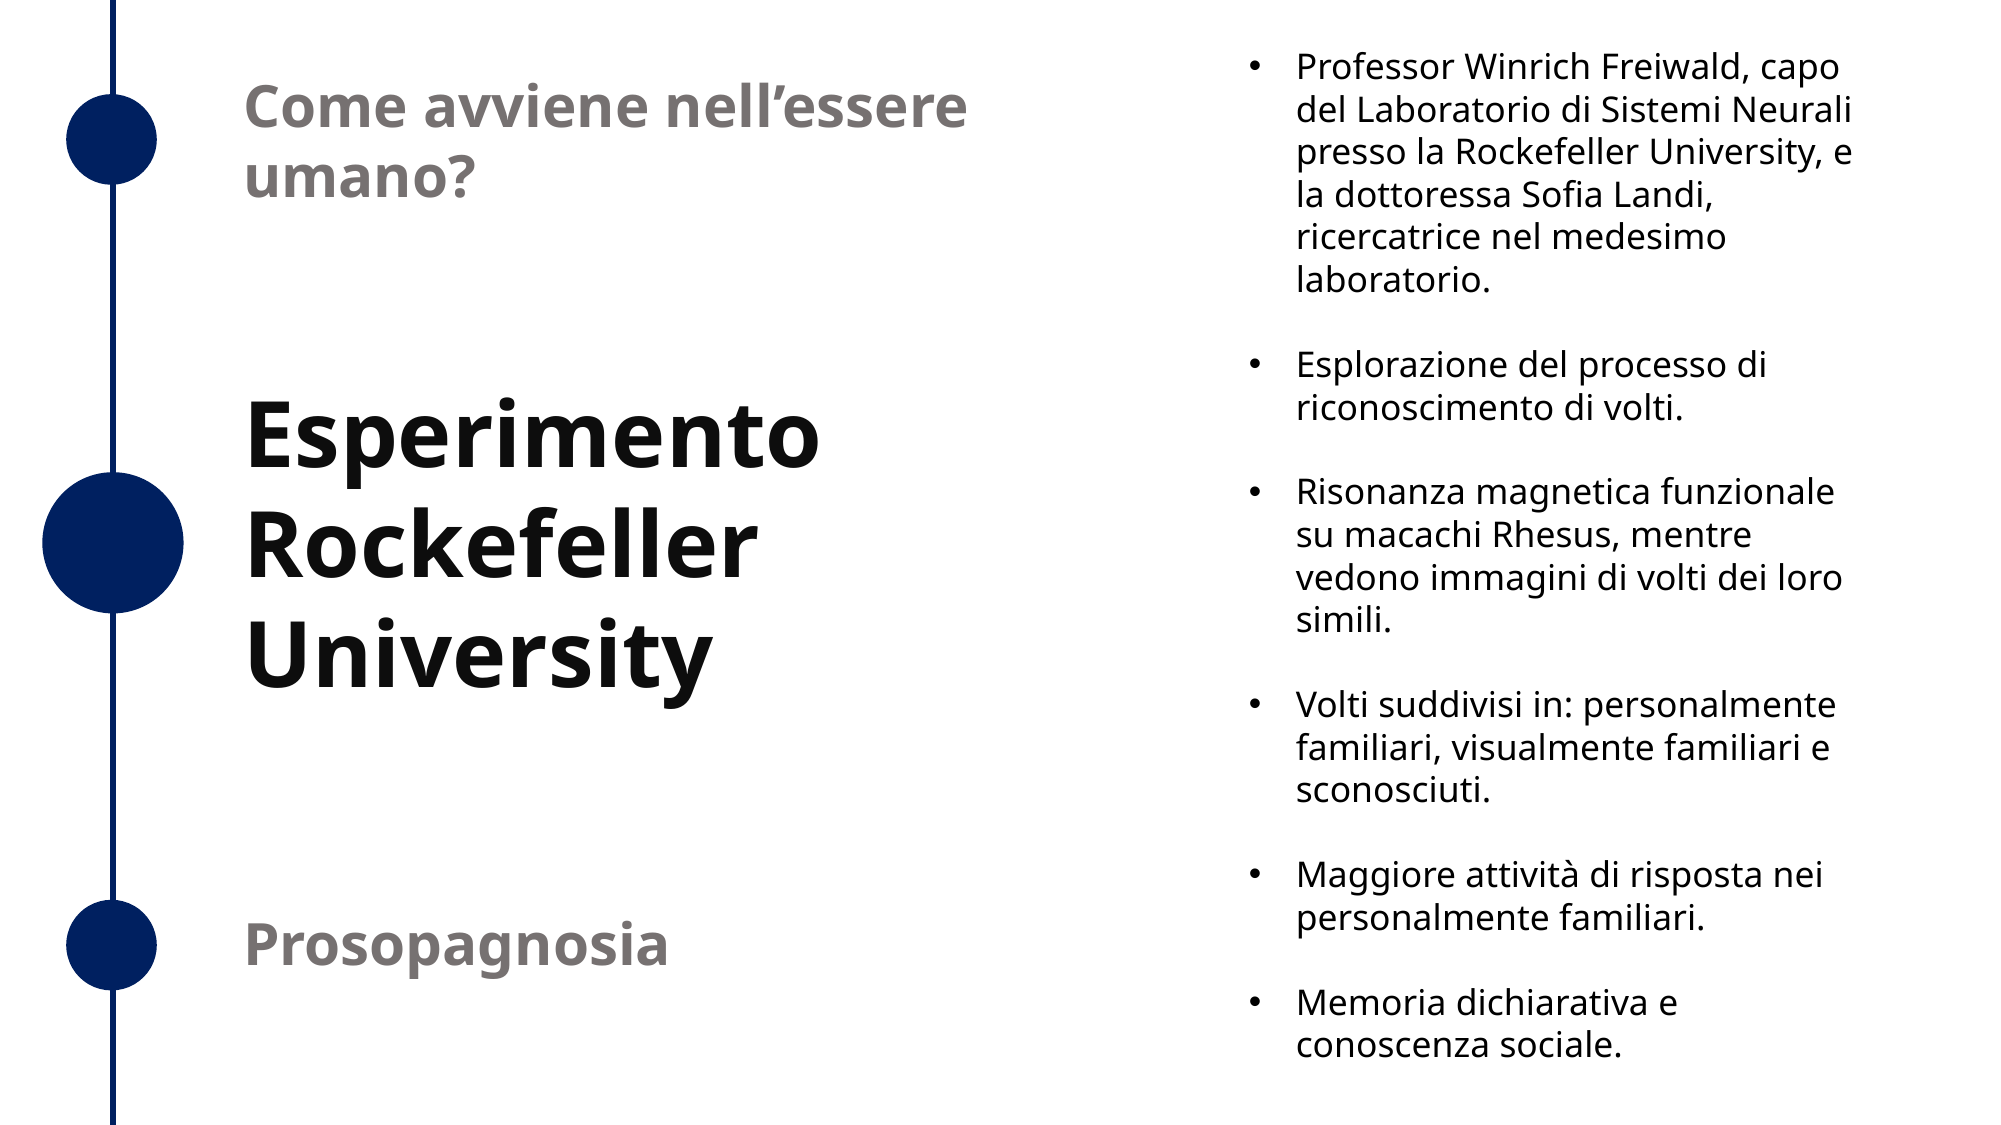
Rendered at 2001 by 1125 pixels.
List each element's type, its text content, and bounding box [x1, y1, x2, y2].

text_box [42, 472, 110, 614]
text_box Esperimento Rockefeller University [228, 368, 969, 714]
text_box [66, 94, 110, 185]
text_box [116, 472, 184, 614]
text_box Professor Winrich Freiwald, capo del Laboratorio di Sistemi Neurali presso la Rockefeller University, e la dottoressa Sofia Landi, ricercatrice nel medesimo laboratorio. Esplorazione del processo di riconoscimento di volti. Risonanza magnetica funzionale su macachi Rhesus, mentre vedono immagini di volti dei loro simili. Volti suddivisi in: personalmente familiari, visualmente familiari e sconosciuti. Maggiore attività di risposta nei personalmente familiari. Memoria dichiarativa e conoscenza sociale. [1233, 36, 1887, 1115]
text_box Come avviene nell’essere umano? [228, 61, 1064, 217]
text_box [66, 899, 110, 991]
text_box [116, 900, 157, 991]
text_box Prosopagnosia [228, 899, 969, 985]
text_box [116, 94, 157, 185]
